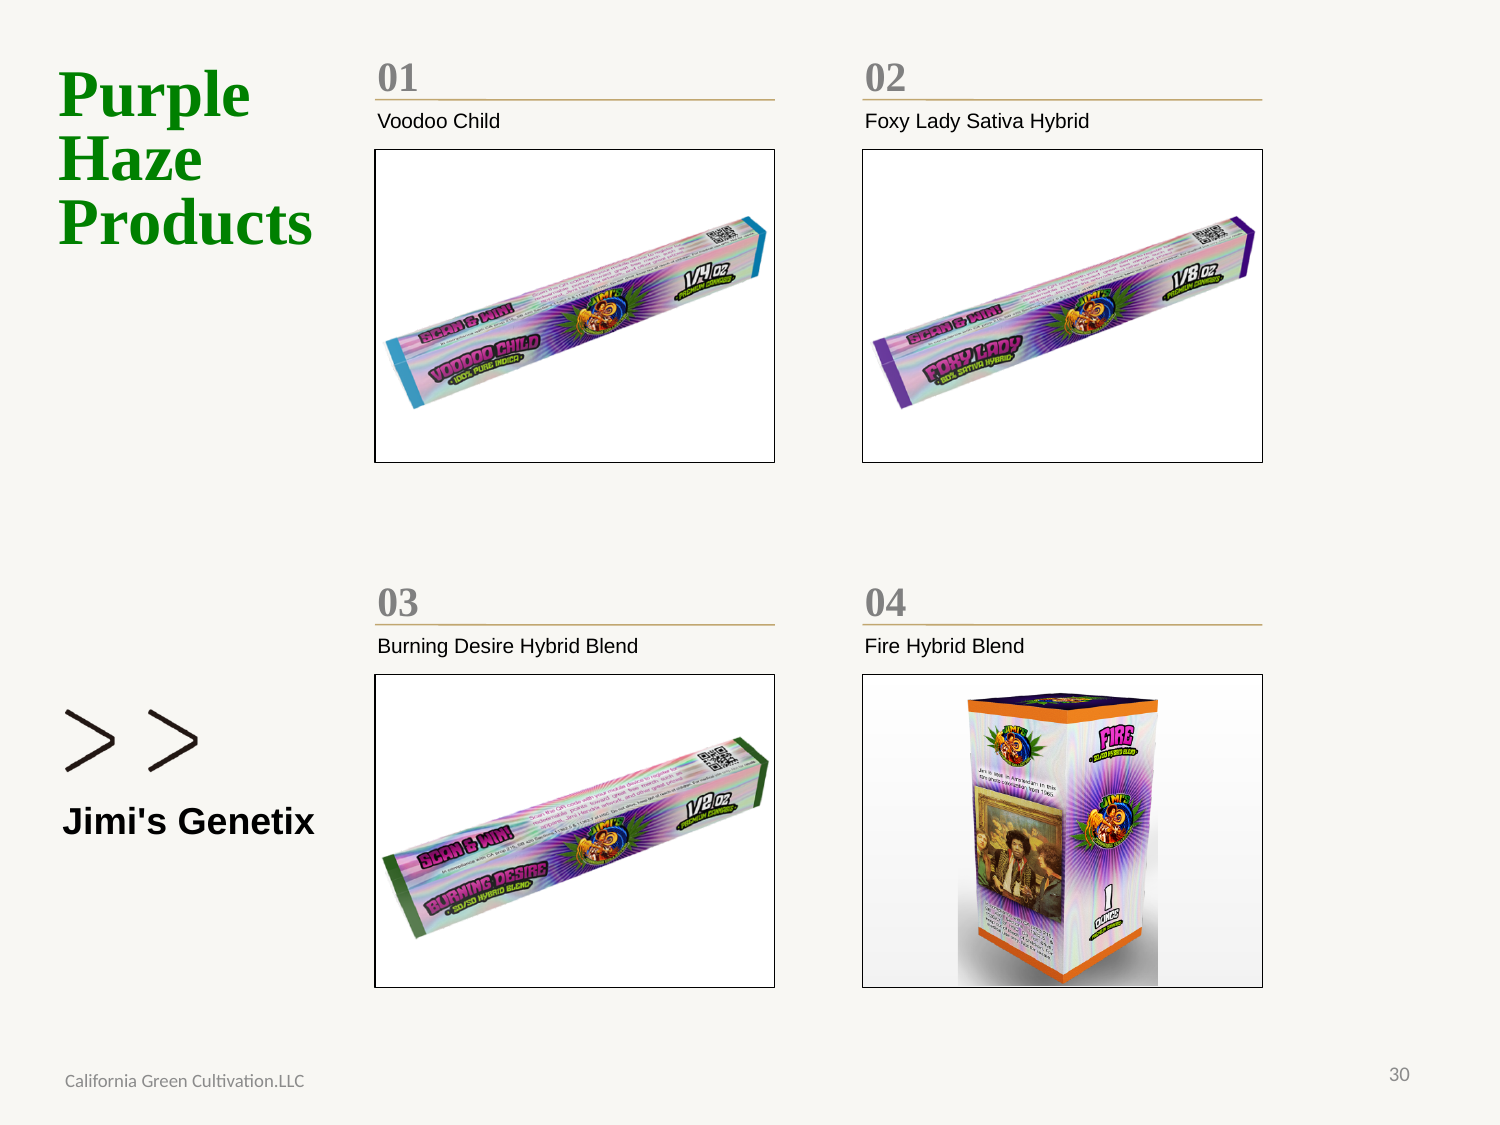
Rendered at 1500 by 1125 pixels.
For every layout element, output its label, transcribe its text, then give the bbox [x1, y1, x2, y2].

title Purple Haze Products [59, 64, 373, 425]
text_box 02 [849, 42, 1113, 118]
picture [62, 696, 201, 782]
text_box Fire Hybrid Blend [849, 634, 1163, 700]
list Jimi's Genetix [62, 750, 357, 925]
picture [849, 199, 1276, 426]
text_box [1161, 673, 1265, 989]
footer California Green Cultivation.LLC [50, 1050, 525, 1110]
text_box 03 [362, 567, 625, 643]
picture [362, 724, 788, 951]
text_box Burning Desire Hybrid Blend [362, 634, 700, 700]
slide_number 30 [1074, 1042, 1425, 1103]
picture [357, 193, 784, 419]
picture [957, 677, 1159, 986]
text_box [860, 700, 953, 989]
text_box Foxy Lady Sativa Hybrid [849, 109, 1188, 175]
text_box [373, 148, 777, 191]
text_box Voodoo Child [362, 109, 700, 175]
text_box [373, 426, 777, 464]
text_box 01 [362, 42, 625, 118]
text_box [860, 435, 1265, 464]
text_box [373, 673, 777, 723]
text_box [860, 148, 1265, 198]
text_box [373, 960, 777, 989]
text_box 04 [849, 567, 1113, 643]
